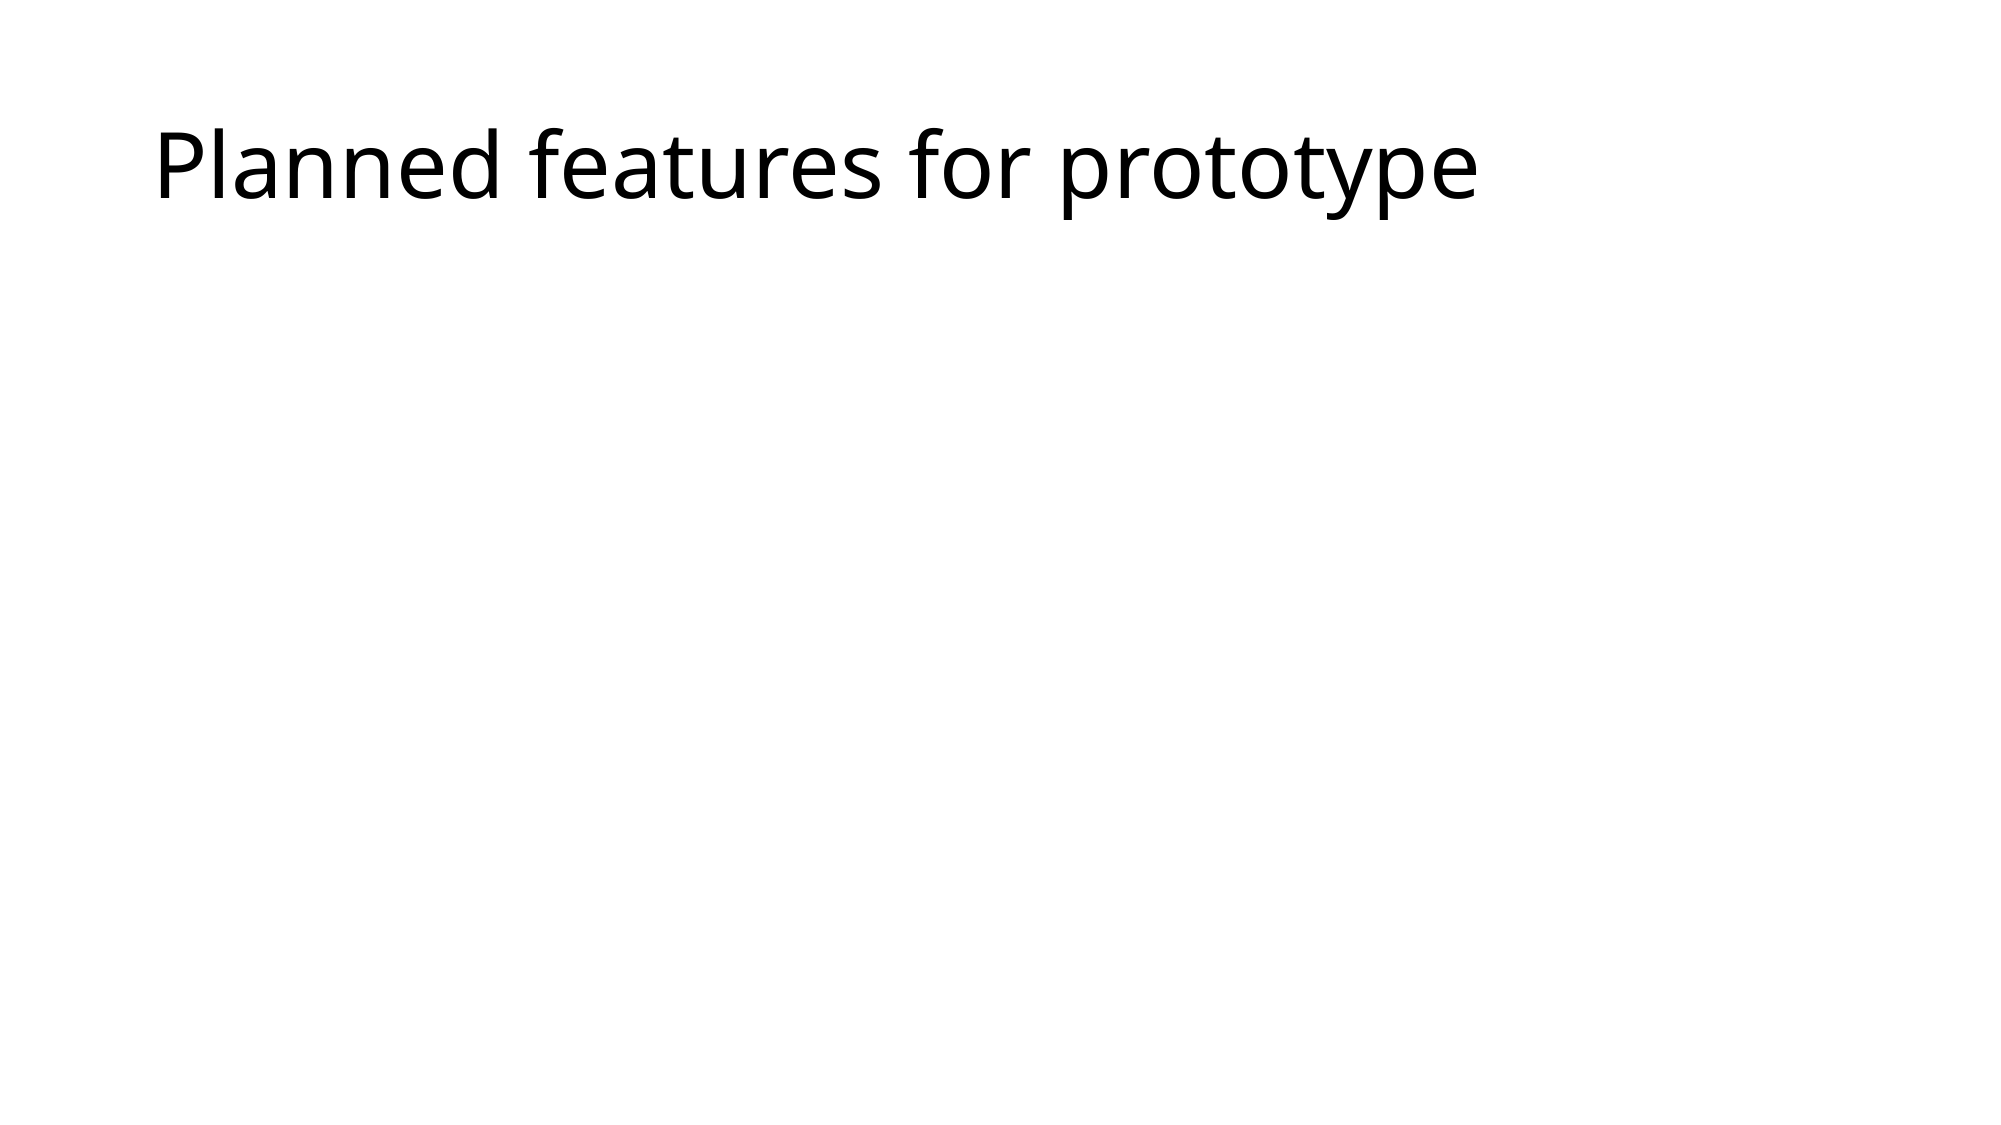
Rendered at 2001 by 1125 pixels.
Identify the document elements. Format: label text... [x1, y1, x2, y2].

title Planned features for prototype [137, 59, 1863, 278]
